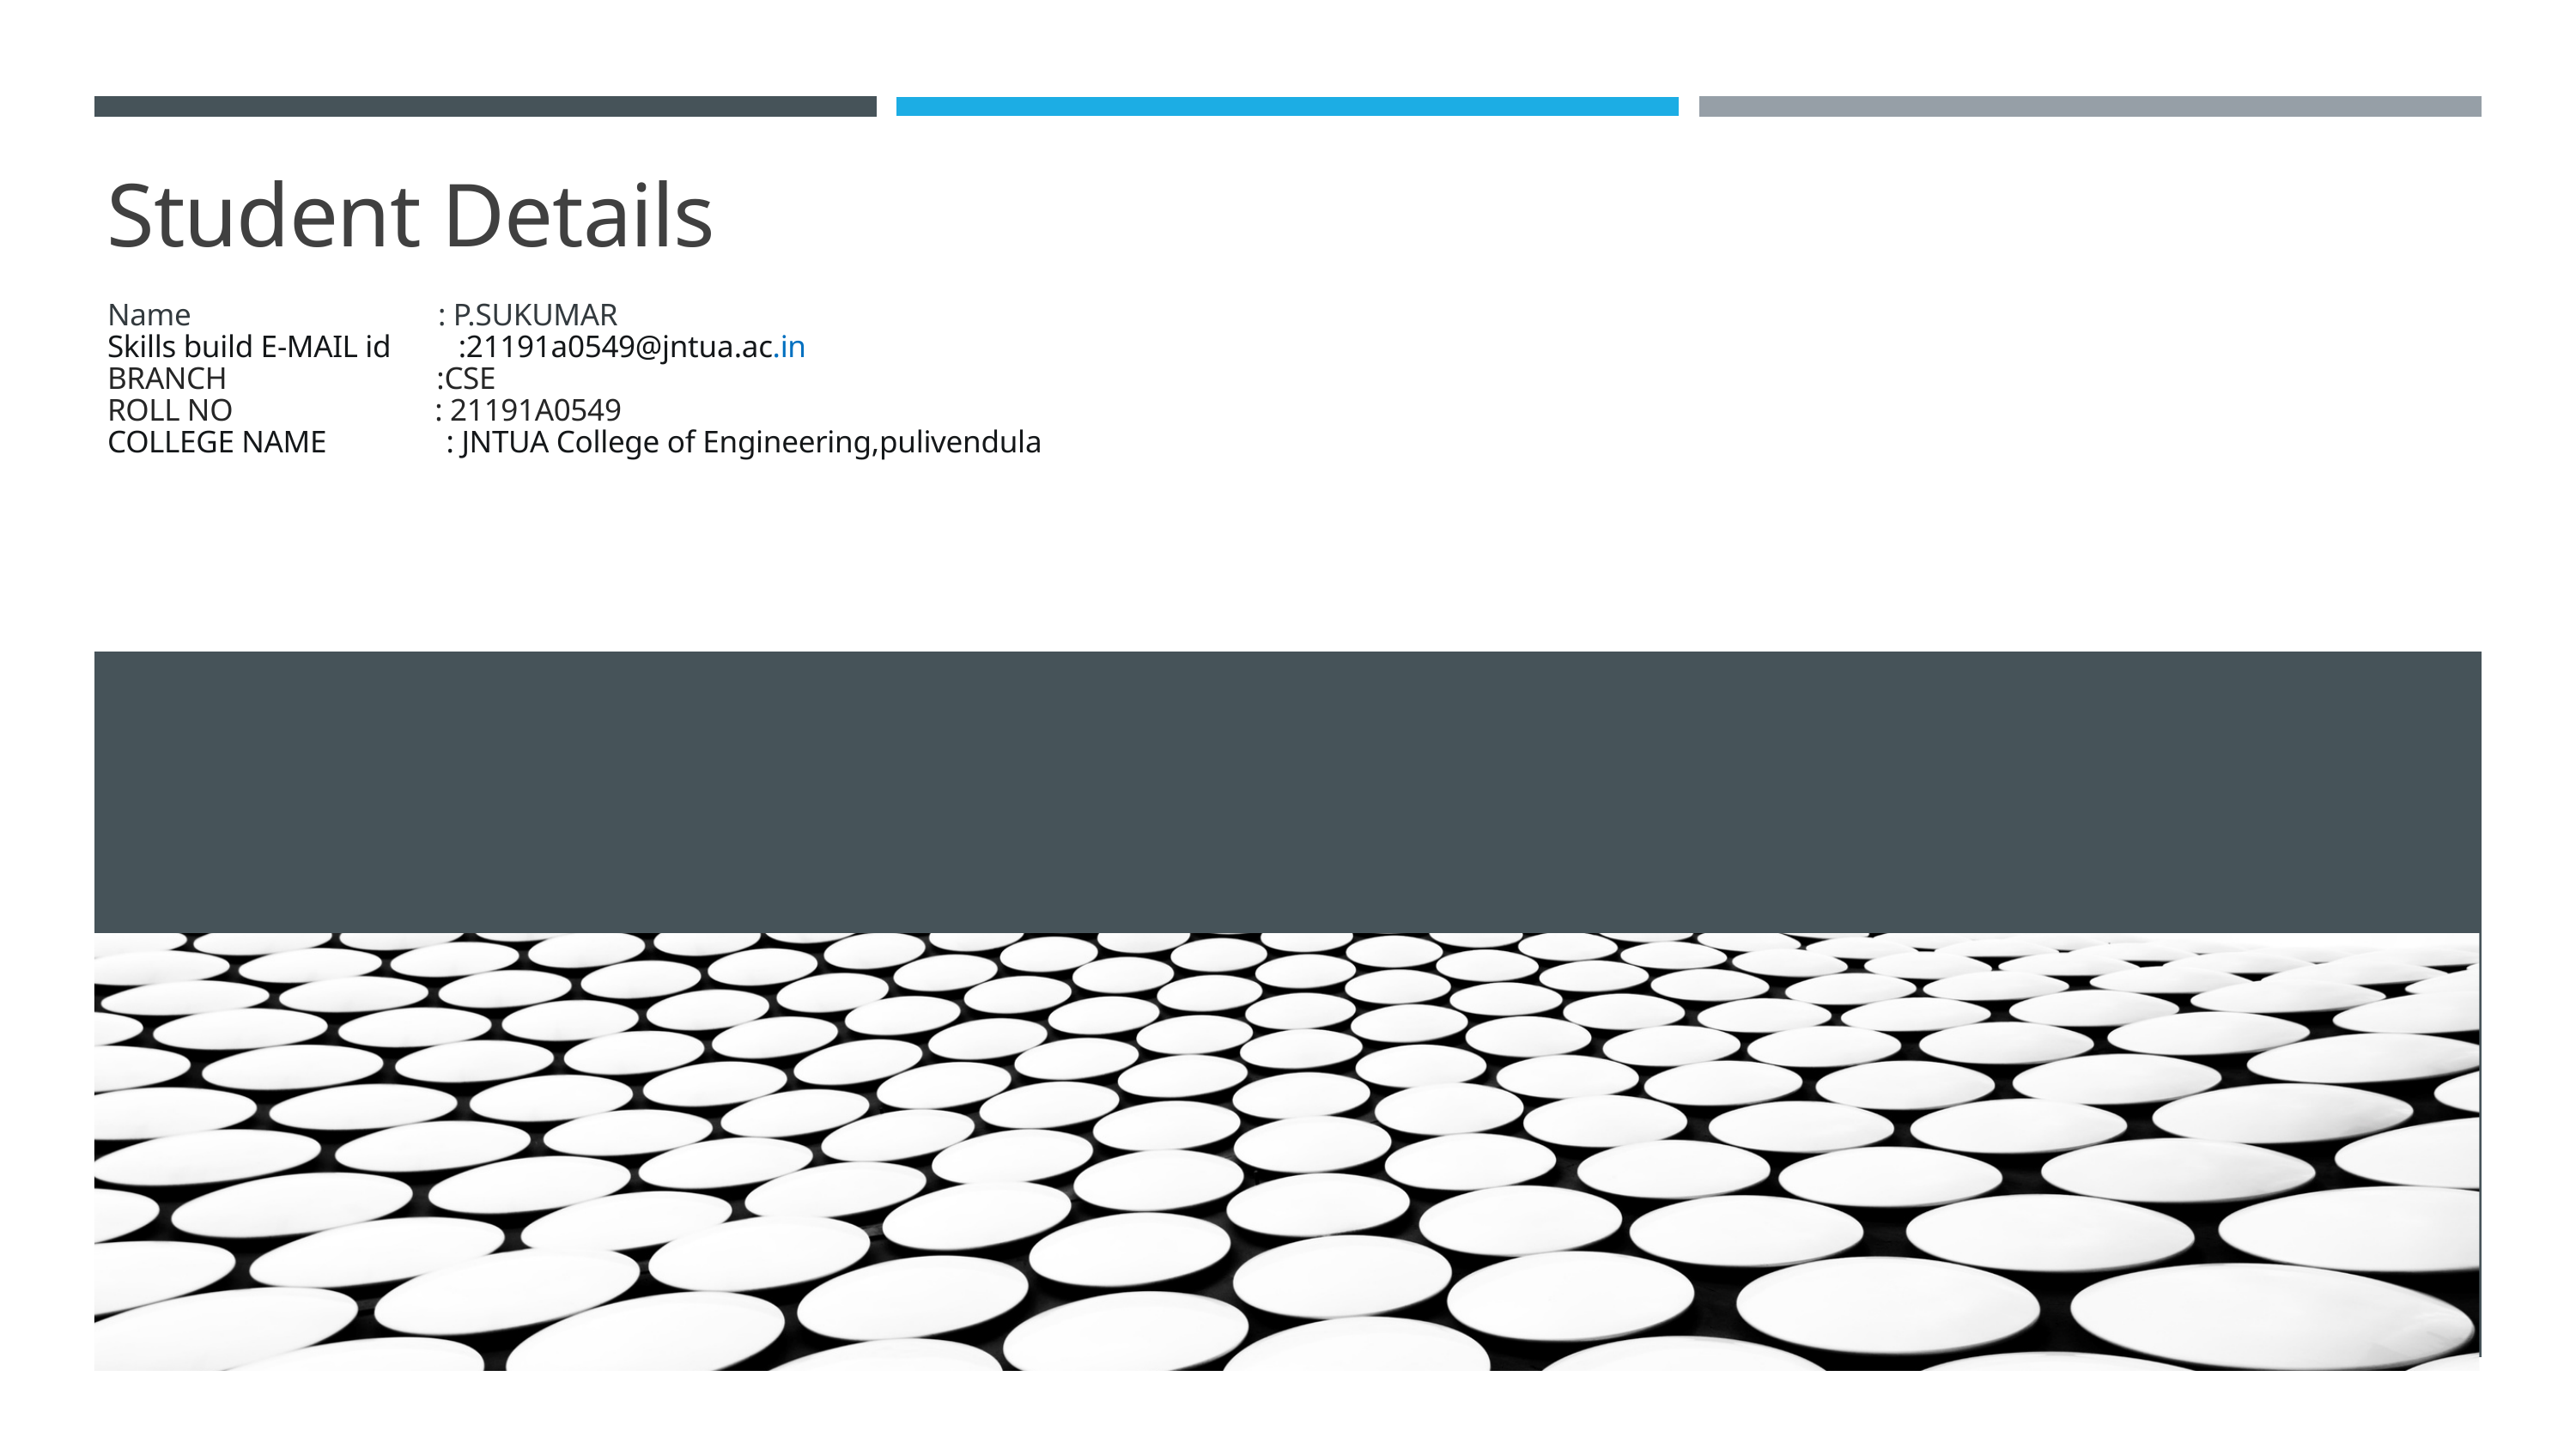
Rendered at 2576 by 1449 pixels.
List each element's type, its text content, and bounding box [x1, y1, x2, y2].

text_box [896, 96, 1680, 117]
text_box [94, 652, 2482, 1357]
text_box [94, 96, 878, 118]
text_box Name : P.SUKUMAR Skills build E-MAIL id :21191a0549@jntua.ac.in BRANCH :CSE ROLL NO : 21191A0549 COLLEGE NAME : JNTUA College of Engineering,pulivendula [106, 300, 2439, 554]
text_box Student Details [106, 160, 2451, 264]
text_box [1698, 95, 2482, 118]
text_box [94, 1367, 2480, 1371]
